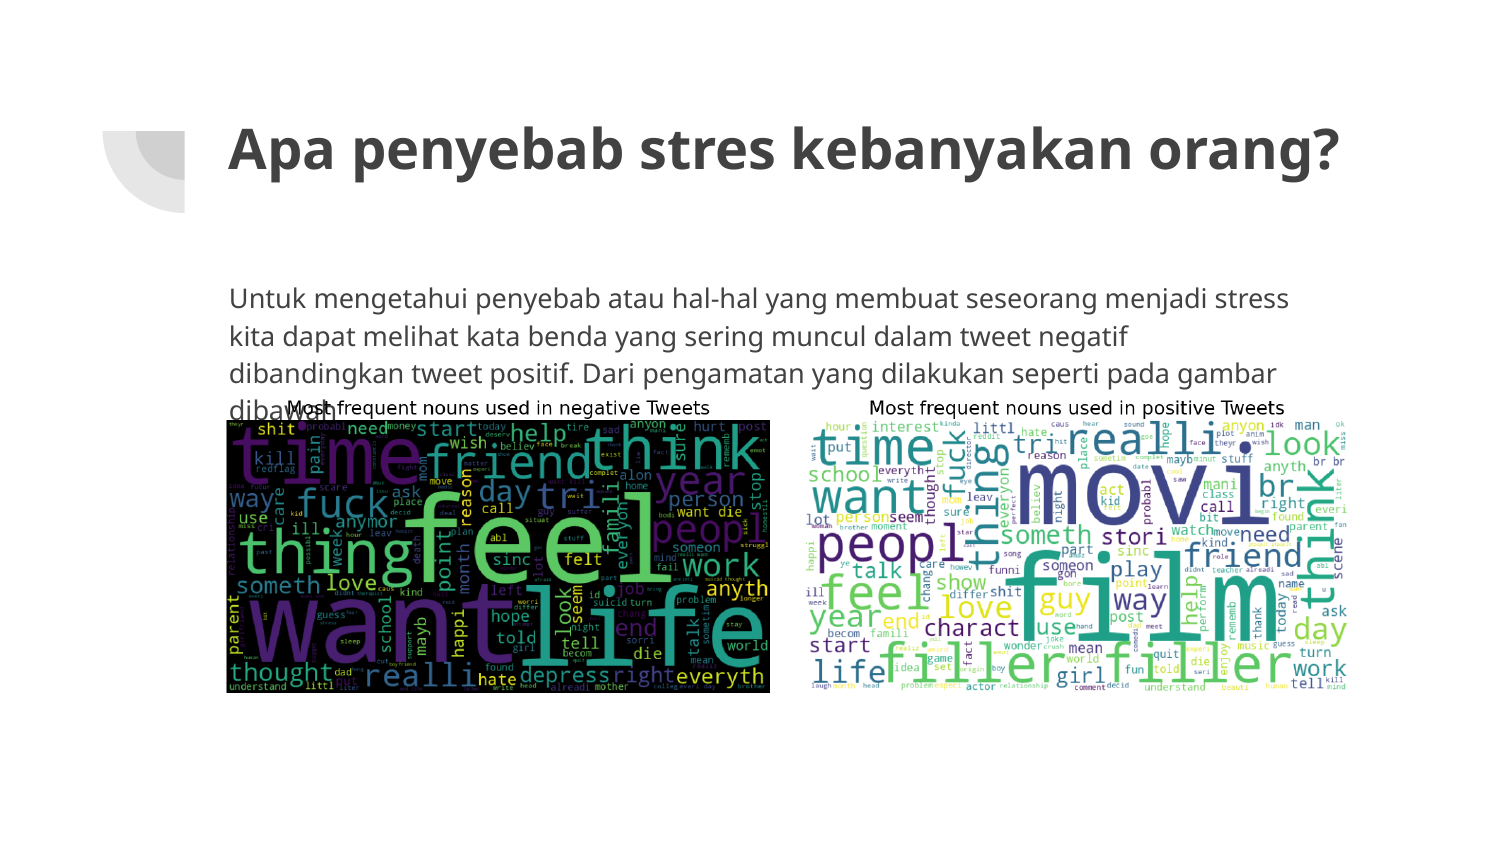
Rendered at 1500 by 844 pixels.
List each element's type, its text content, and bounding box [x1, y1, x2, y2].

picture [219, 393, 778, 700]
list Untuk mengetahui penyebab atau hal-hal yang membuat seseorang menjadi stress kita dapat melihat kata benda yang sering muncul dalam tweet negatif dibandingkan tweet positif. Dari pengamatan yang dilakukan seperti pada gambar dibawah [213, 263, 1311, 680]
picture [796, 393, 1356, 700]
title Apa penyebab stres kebanyakan orang? [213, 98, 1368, 263]
